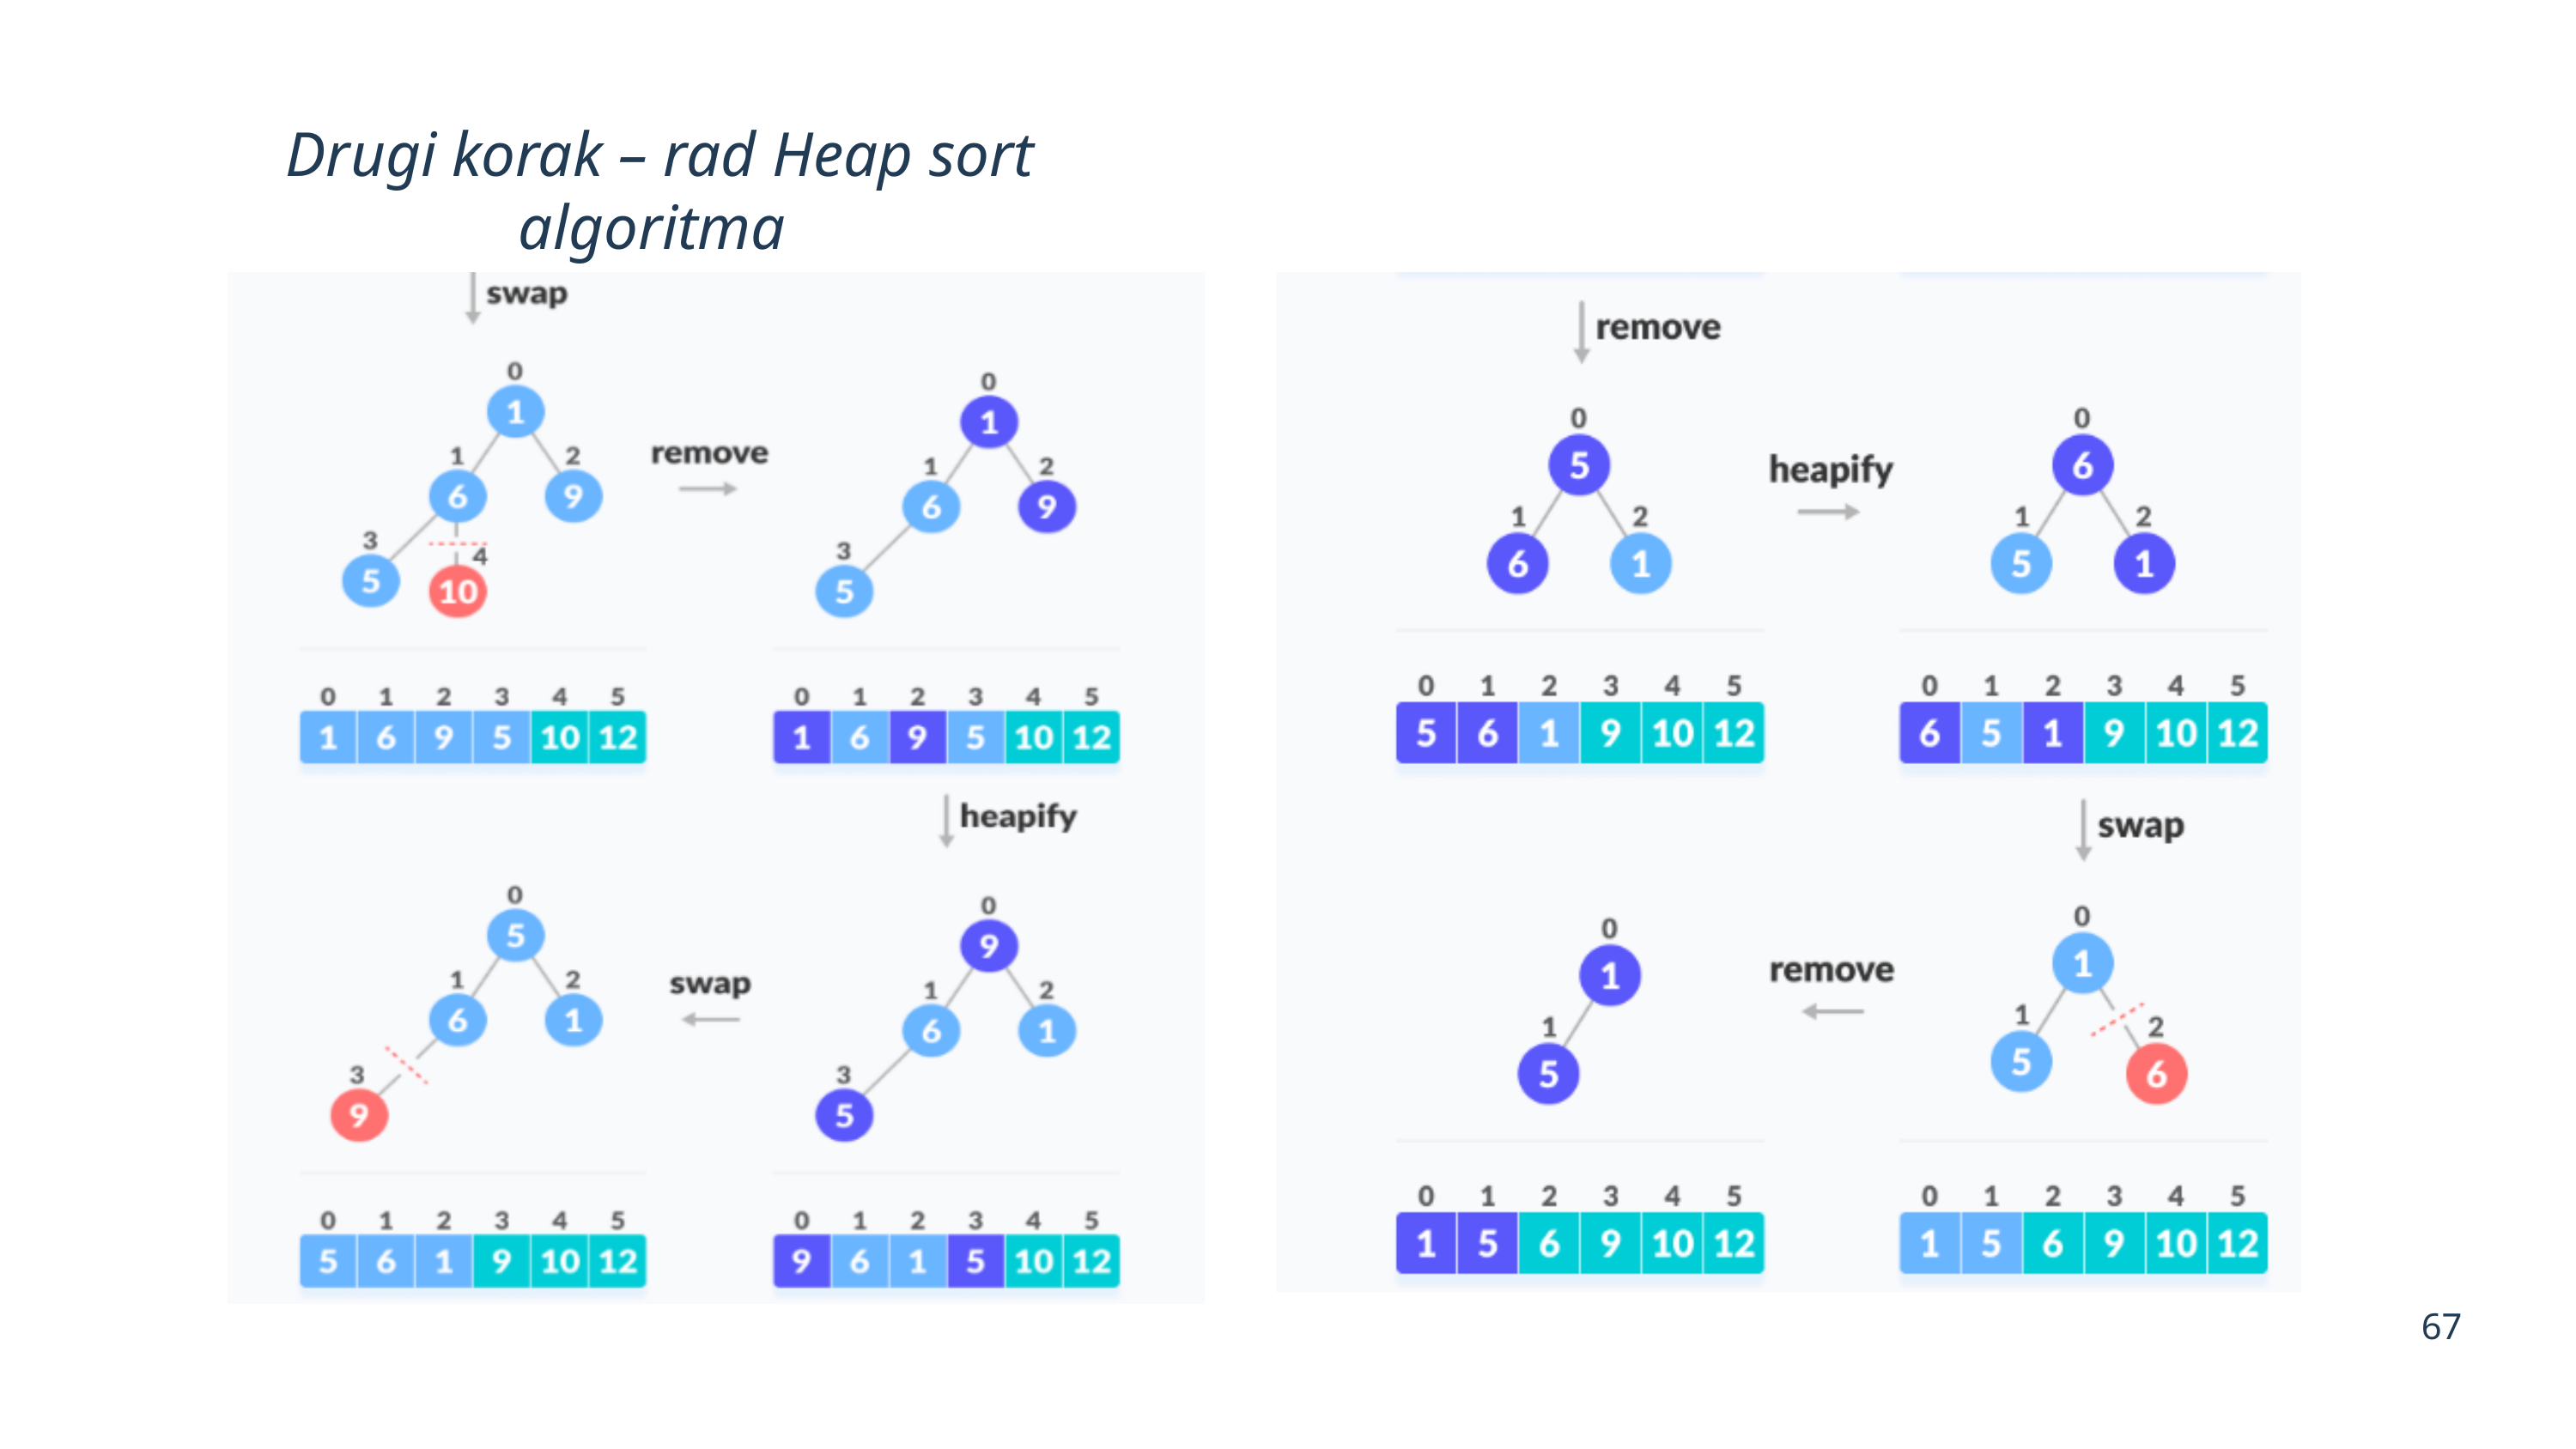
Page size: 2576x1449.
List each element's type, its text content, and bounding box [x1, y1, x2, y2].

text_box Drugi korak – rad Heap sort algoritma [144, 116, 1176, 262]
text_box [1276, 272, 2301, 1293]
text_box [228, 272, 1206, 1304]
text_box 67 [2421, 1296, 2463, 1348]
